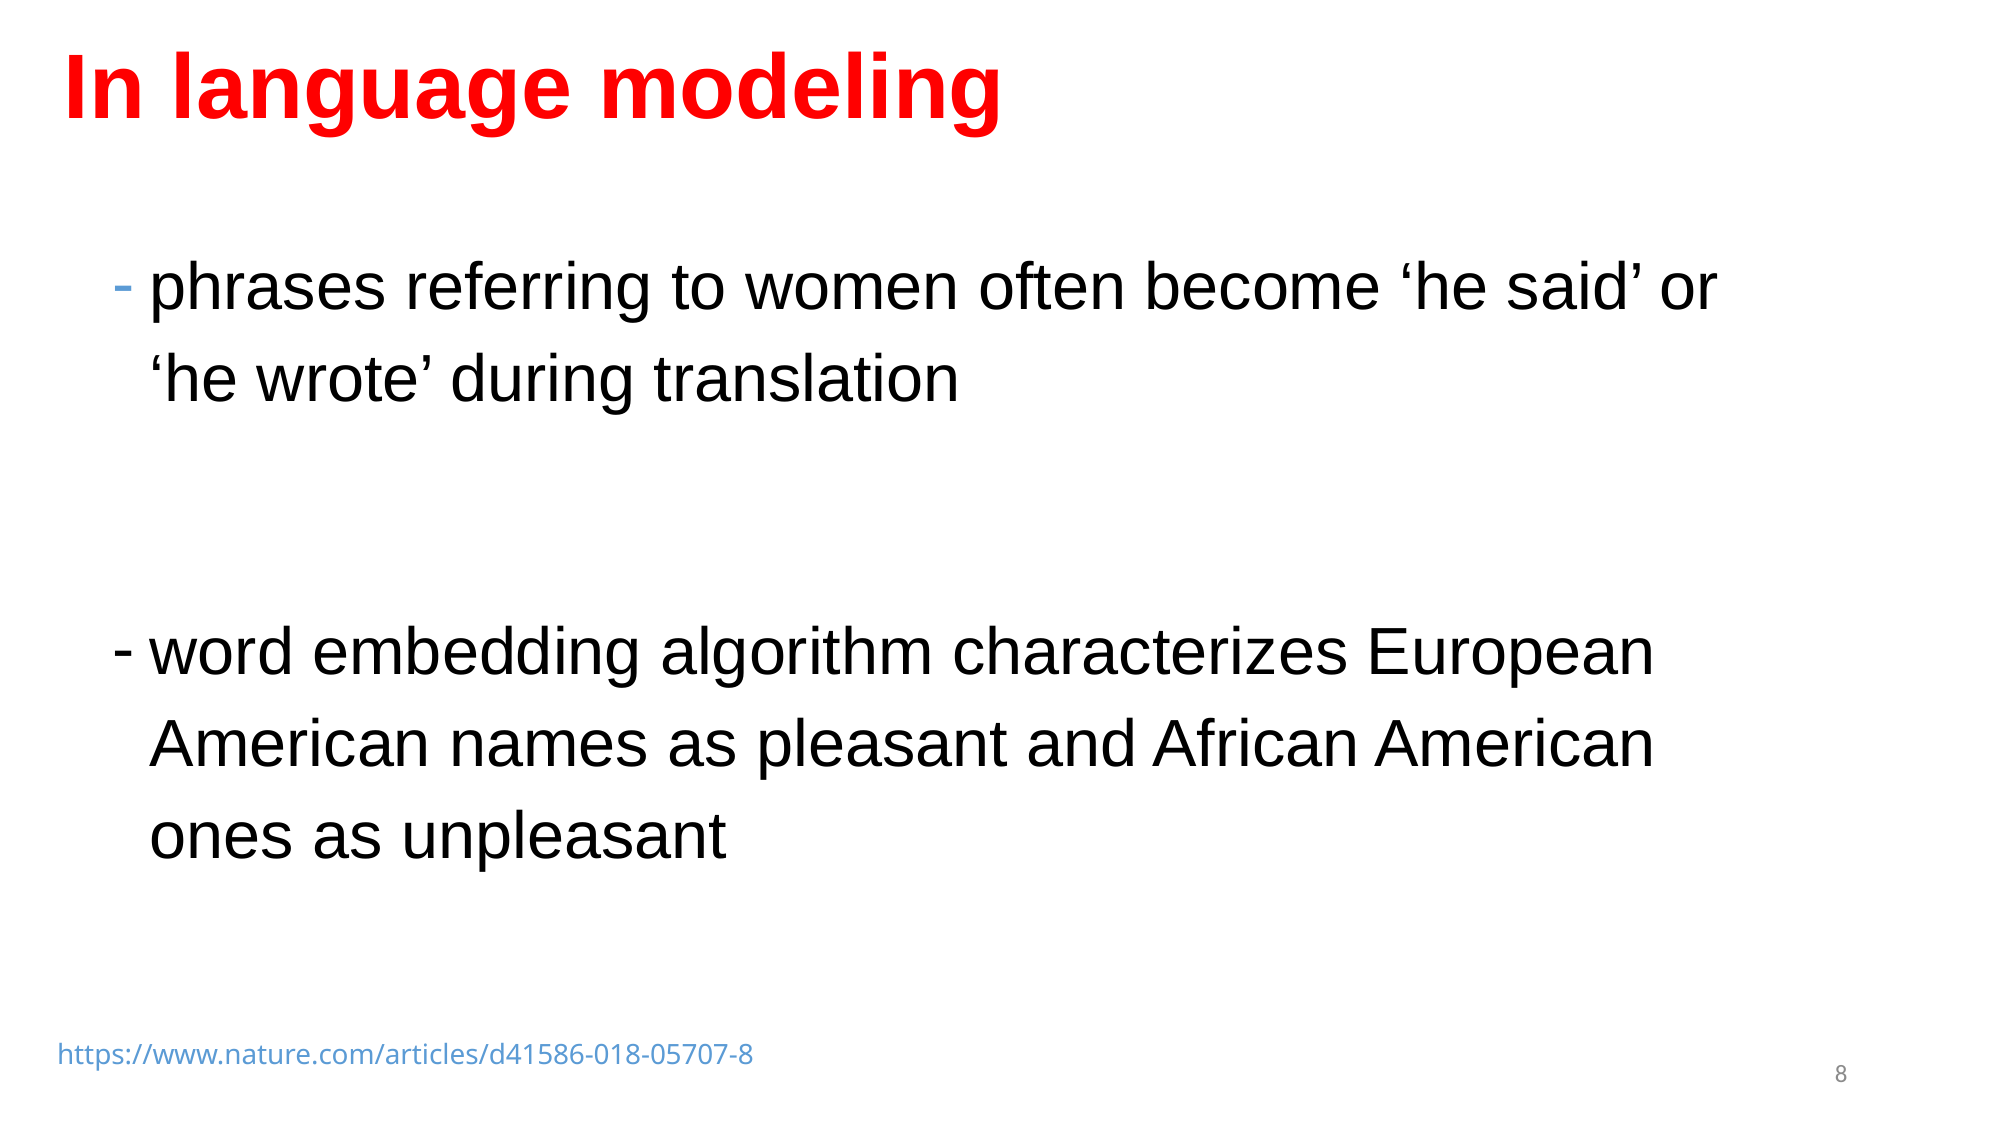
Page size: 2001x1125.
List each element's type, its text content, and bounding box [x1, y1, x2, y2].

slide_number 8 [1412, 1042, 1863, 1103]
text_box phrases referring to women often become ‘he said’ or ‘he wrote’ during translation word embedding algorithm characterizes European American names as pleasant and African American ones as unpleasant [92, 211, 1774, 706]
text_box https://www.nature.com/articles/d41586-018-05707-8 [0, 1037, 774, 1091]
title In language modeling [48, 27, 1774, 150]
